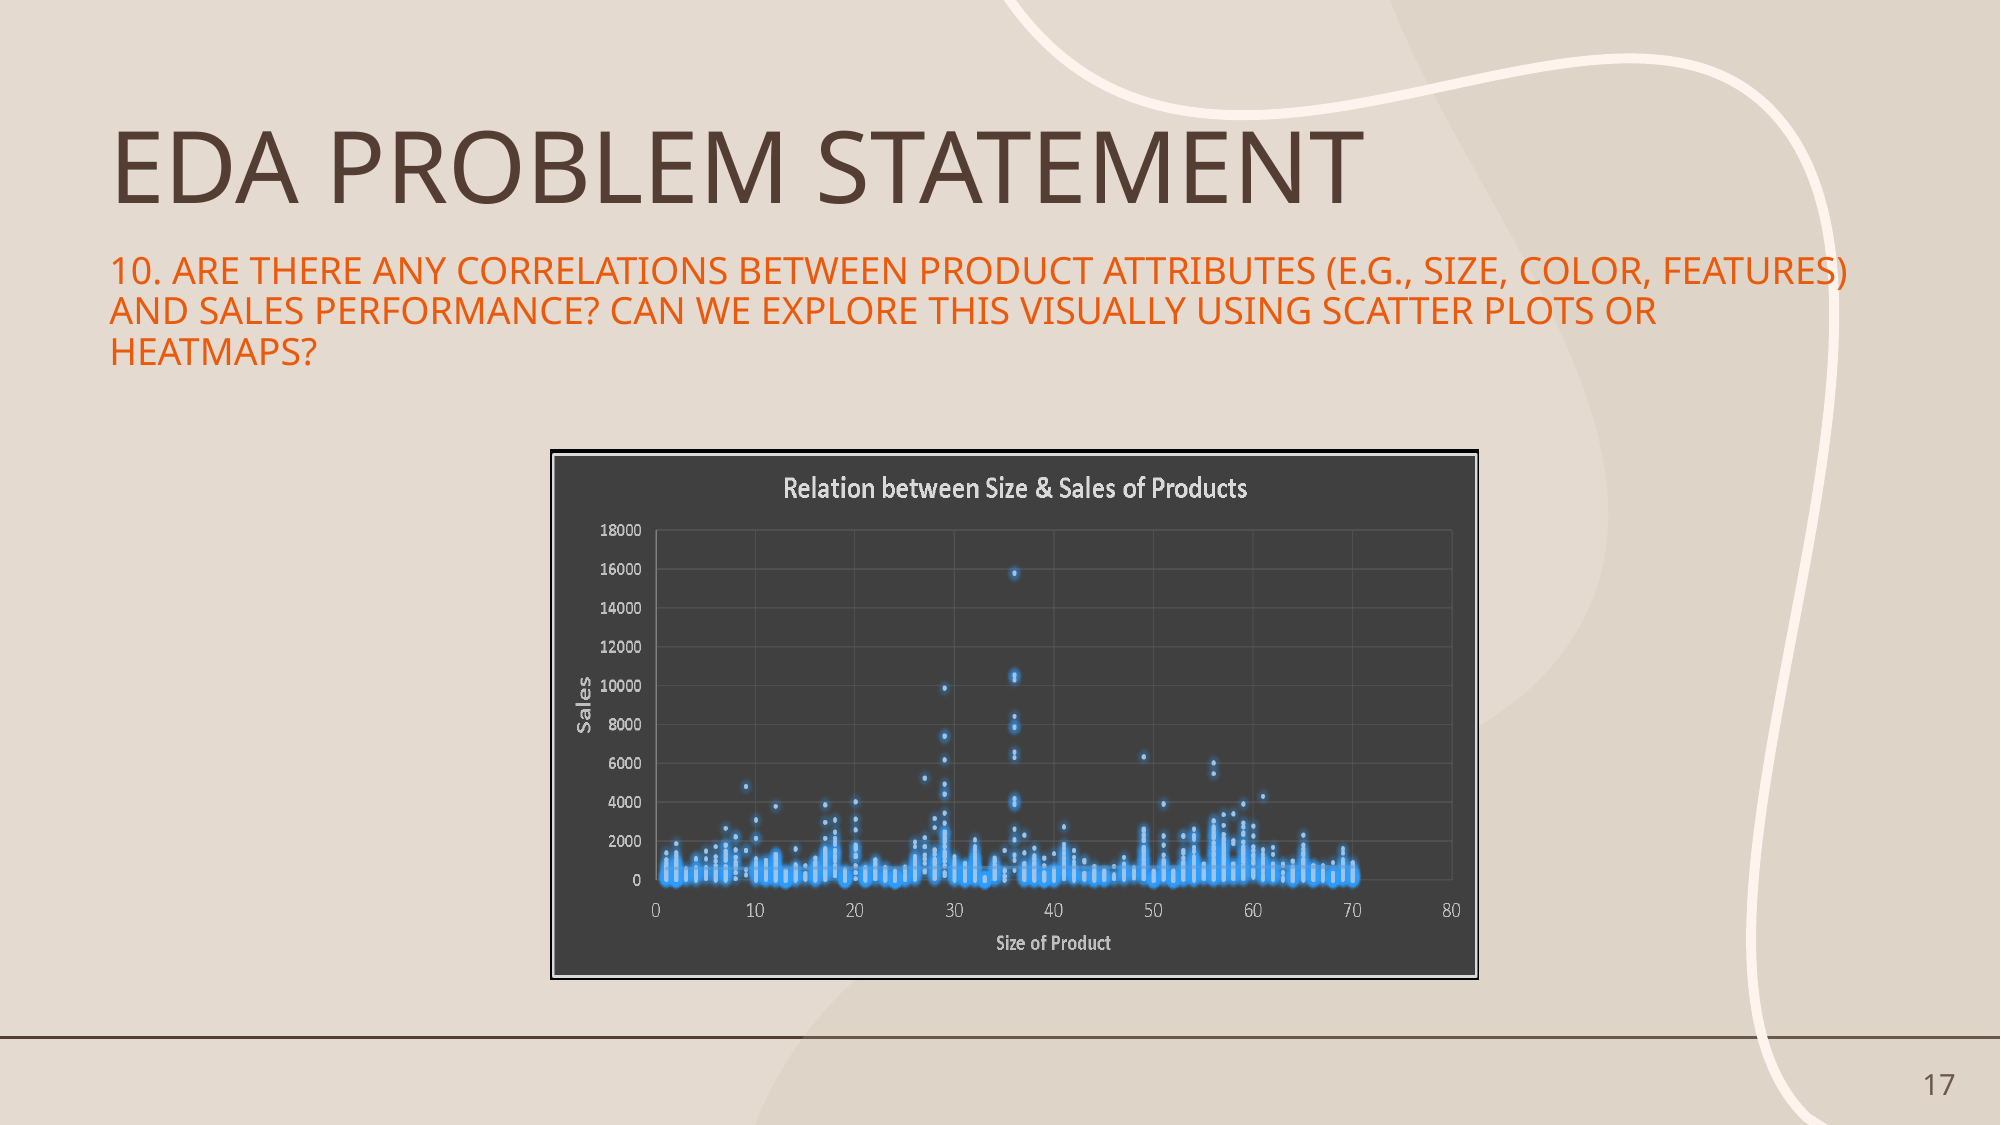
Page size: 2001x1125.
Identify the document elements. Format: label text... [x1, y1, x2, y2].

slide_number 17 [1808, 1060, 1971, 1112]
title EDA PROBLEM STATEMENT [94, 115, 1820, 227]
picture [550, 449, 1479, 980]
text_box 10. ARE THERE ANY CORRELATIONS BETWEEN PRODUCT ATTRIBUTES (E.G., SIZE, COLOR, FEATURES) AND SALES PERFORMANCE? CAN WE EXPLORE THIS VISUALLY USING SCATTER PLOTS OR HEATMAPS? [94, 257, 1889, 369]
